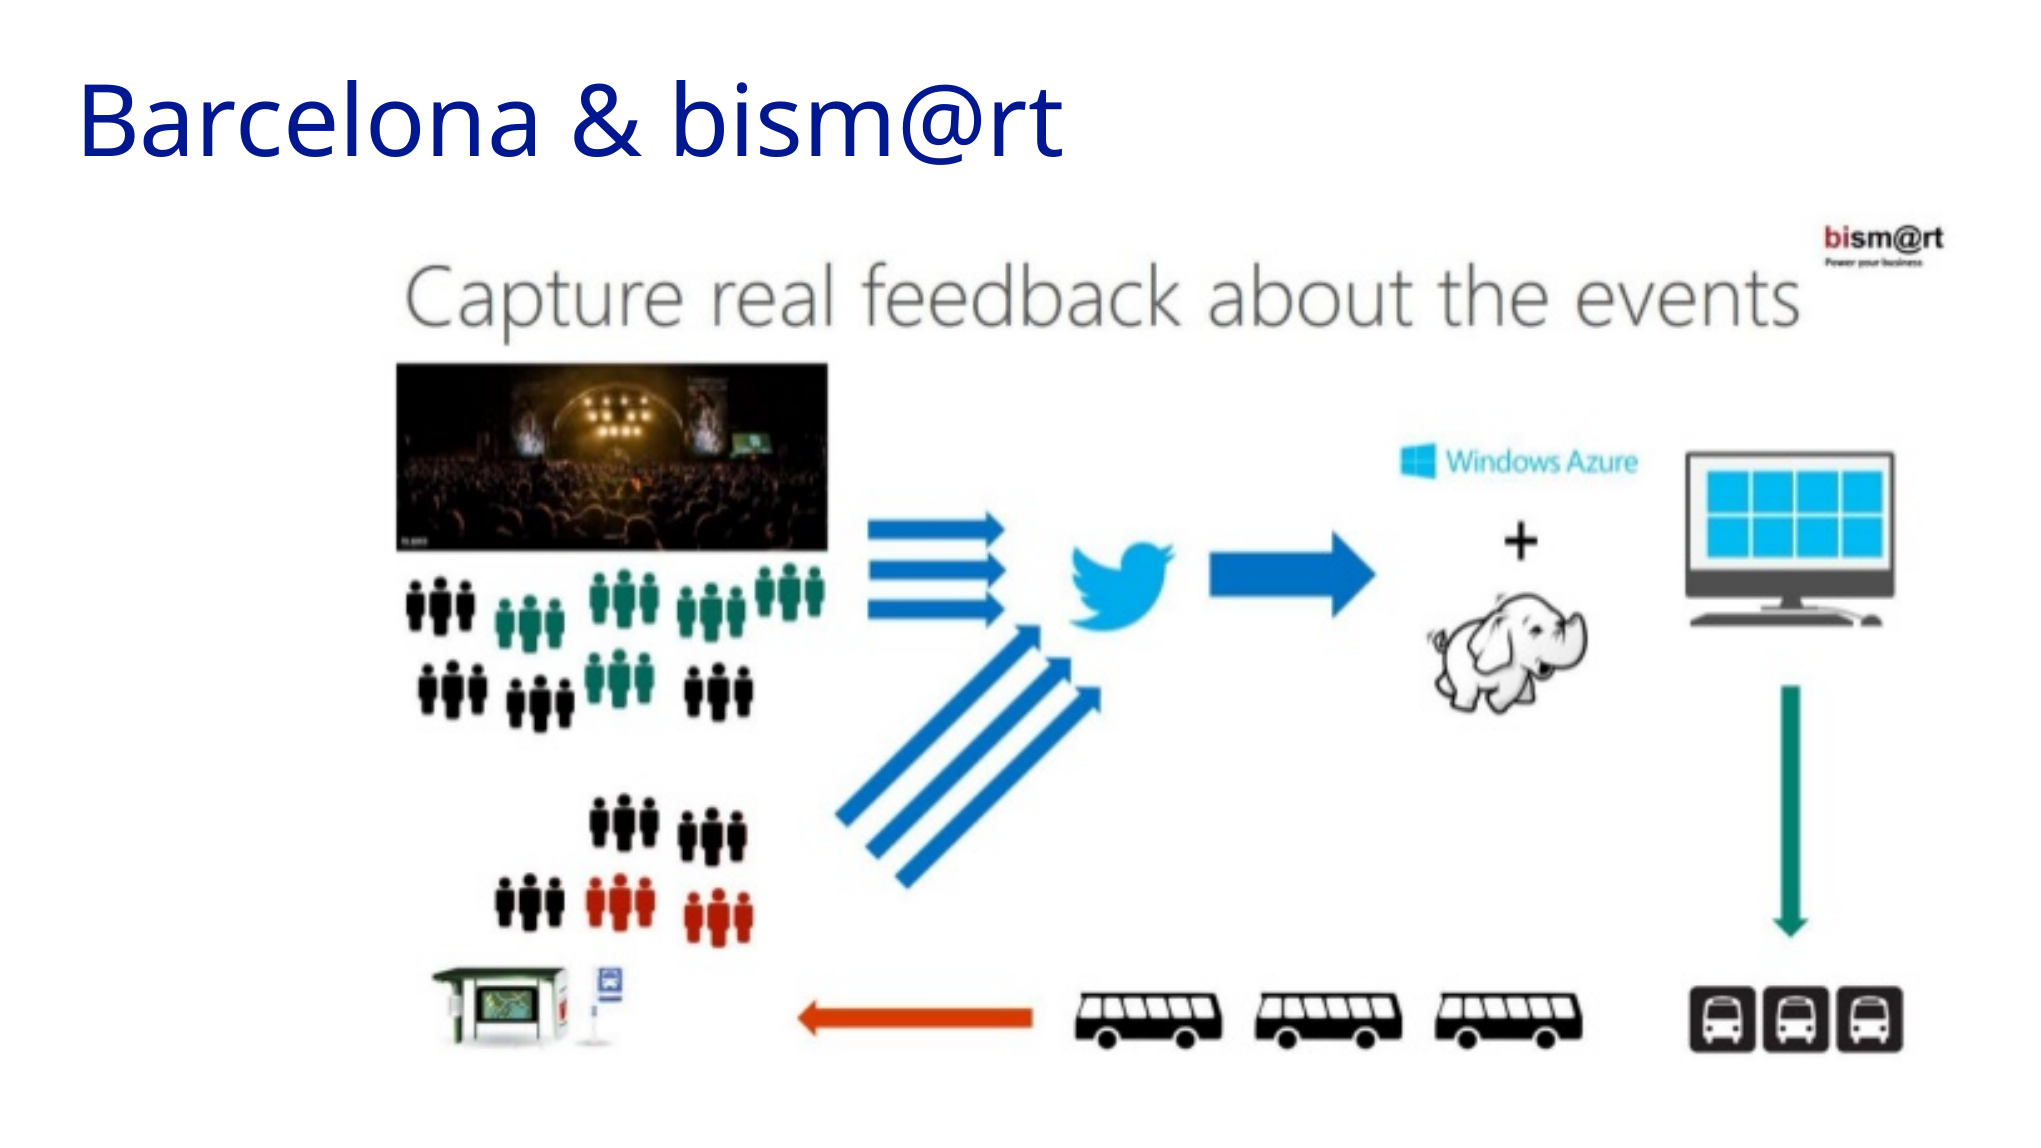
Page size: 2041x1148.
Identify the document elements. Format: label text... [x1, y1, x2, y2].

picture [357, 210, 1958, 1112]
title Barcelona & bism@rt [45, 48, 1996, 199]
